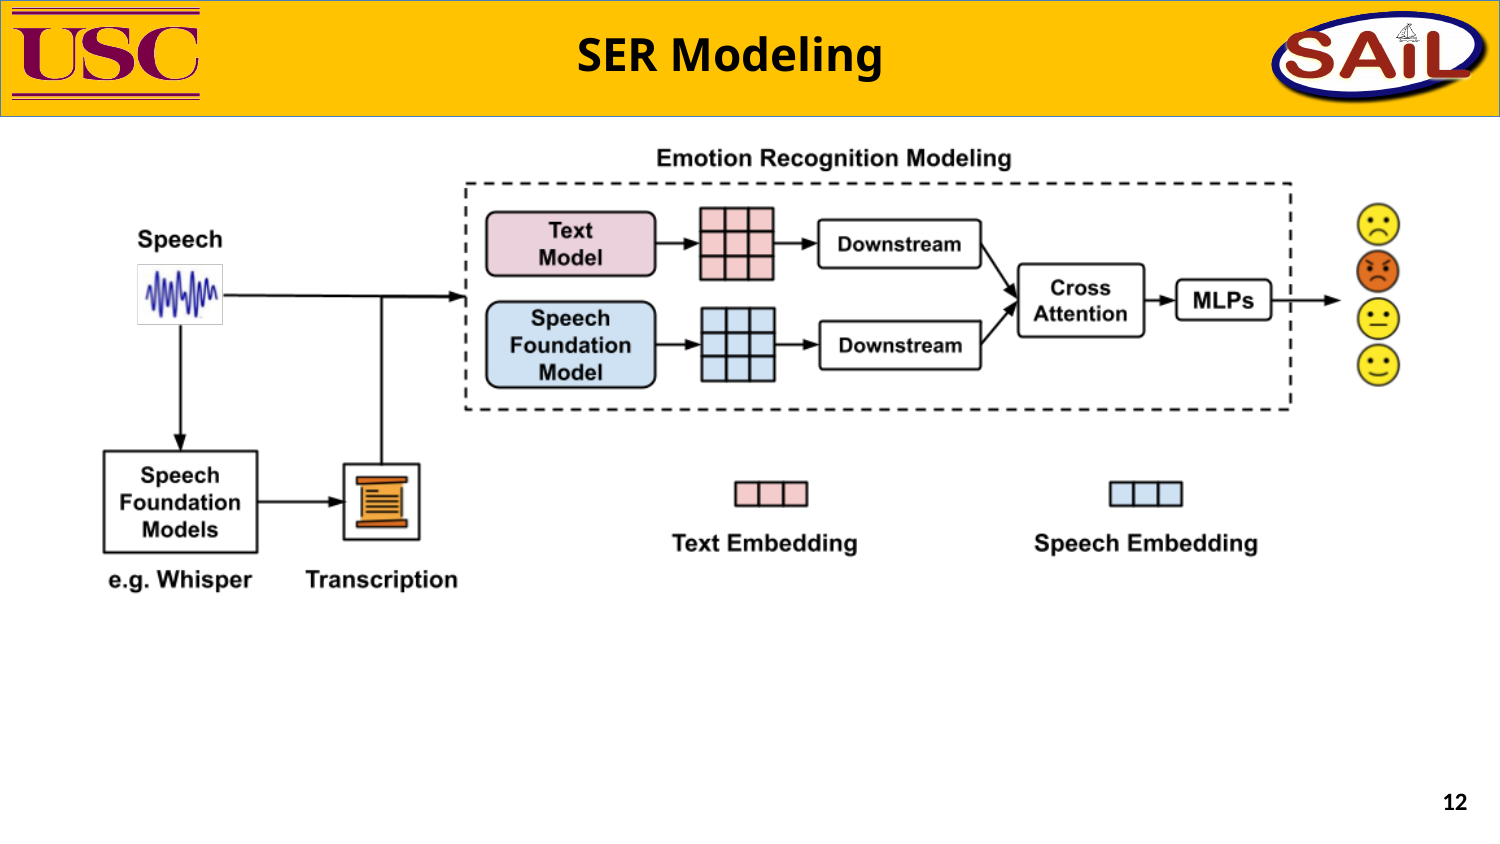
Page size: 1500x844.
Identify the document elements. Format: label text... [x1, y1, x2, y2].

picture [12, 7, 200, 100]
title SER Modeling [200, 0, 1262, 108]
slide_number ‹#› [1392, 767, 1483, 833]
picture [0, 0, 1500, 844]
